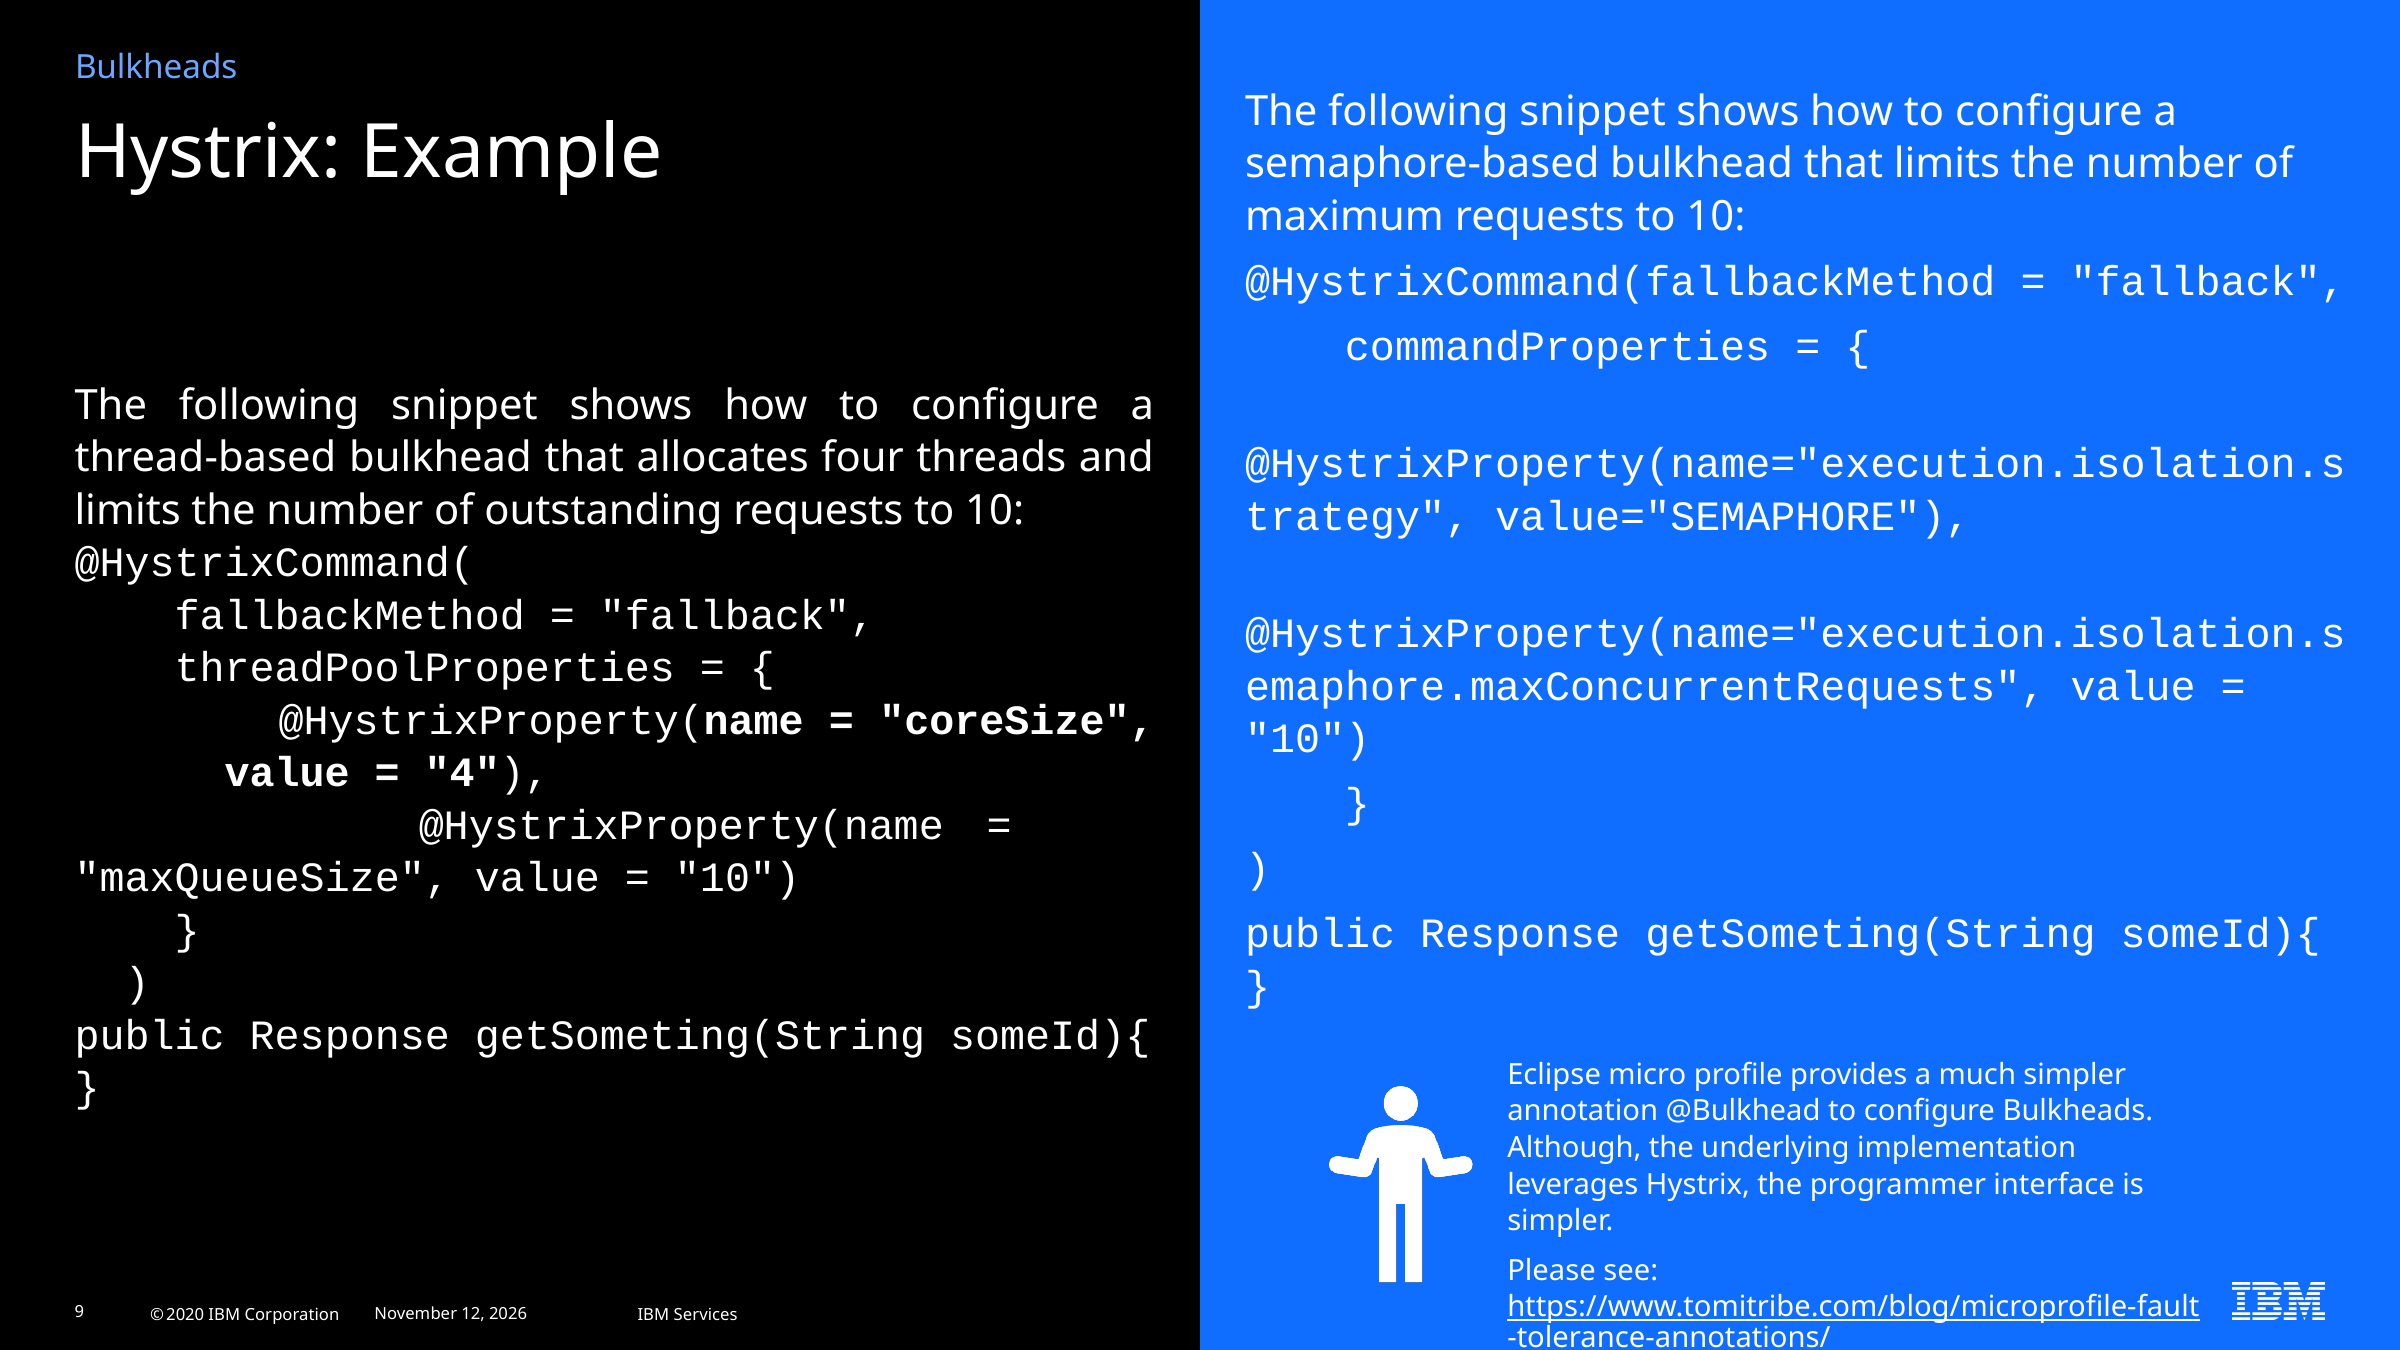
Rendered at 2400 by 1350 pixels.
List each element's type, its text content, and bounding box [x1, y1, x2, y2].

picture [1296, 1079, 1505, 1289]
picture [2232, 1282, 2325, 1320]
list The following snippet shows how to configure a semaphore-based bulkhead that limits the number of maximum requests to 10: @HystrixCommand(fallbackMethod = "fallback", commandProperties = { @HystrixProperty(name="execution.isolation.strategy", value="SEMAPHORE"), @HystrixProperty(name="execution.isolation.semaphore.maxConcurrentRequests", value = "10") } ) public Response getSometing(String someId){ } [1245, 43, 2363, 1026]
title Hystrix: Example [75, 112, 1155, 300]
list Bulkheads [75, 43, 1155, 89]
list The following snippet shows how to configure a thread-based bulkhead that allocates four threads and limits the number of outstanding requests to 10: @HystrixCommand( fallbackMethod = "fallback", threadPoolProperties = { @HystrixProperty(name = "coreSize", value = "4"), @HystrixProperty(name = "maxQueueSize", value = "10") } ) public Response getSometing(String someId){ } [74, 337, 1155, 1200]
list Eclipse micro profile provides a much simpler annotation @Bulkhead to configure Bulkheads. Although, the underlying implementation leverages Hystrix, the programmer interface is simpler. Please see: https://www.tomitribe.com/blog/microprofile-fault-tolerance-annotations/ [1507, 1050, 2203, 1328]
